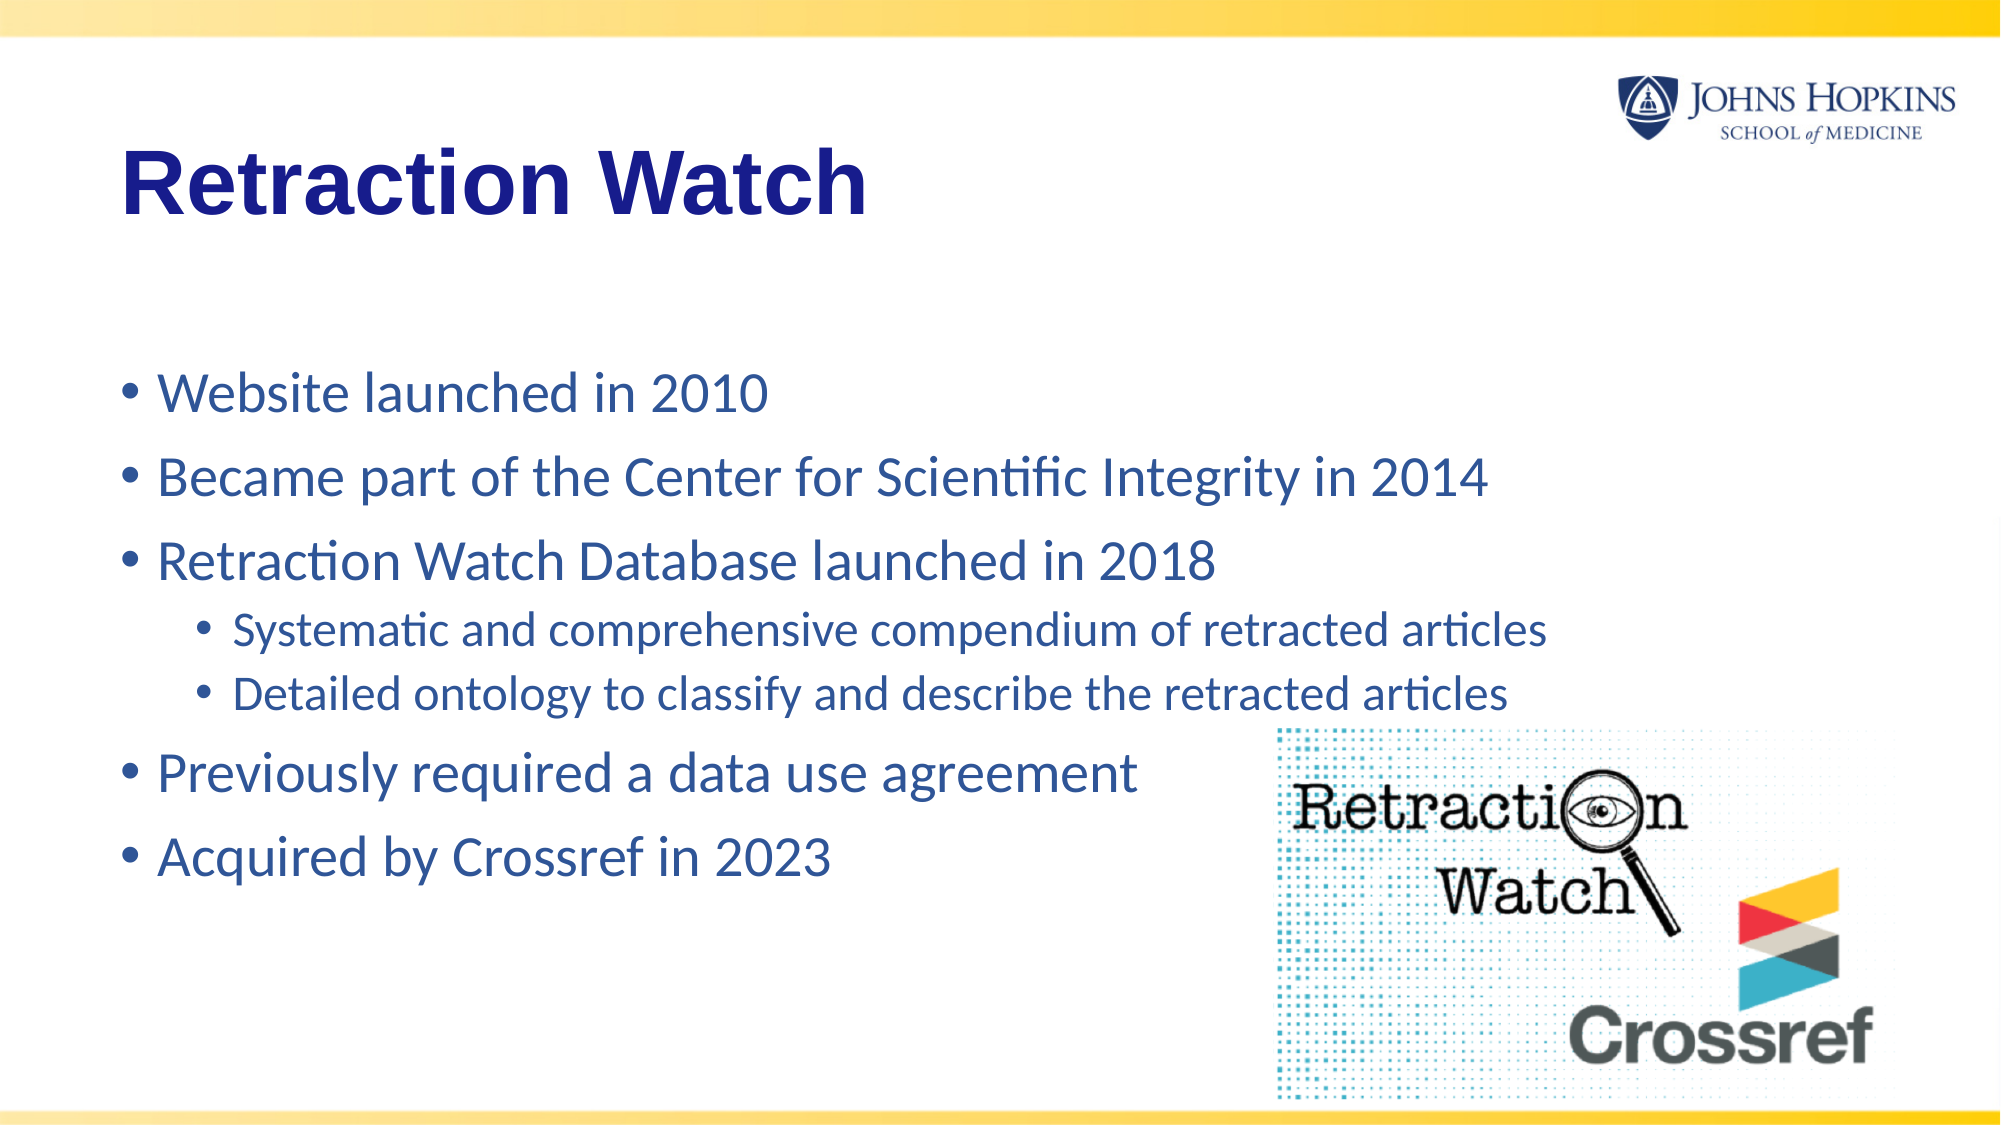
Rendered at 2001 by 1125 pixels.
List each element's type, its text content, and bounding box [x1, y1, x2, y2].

title Retraction Watch [105, 76, 1831, 294]
picture [0, 0, 2001, 1125]
list Website launched in 2010 Became part of the Center for Scientific Integrity in 2014 Retraction Watch Database launched in 2018 Systematic and comprehensive compendium of retracted articles Detailed ontology to classify and describe the retracted articles Previously required a data use agreement Acquired by Crossref in 2023 [105, 355, 1896, 1038]
